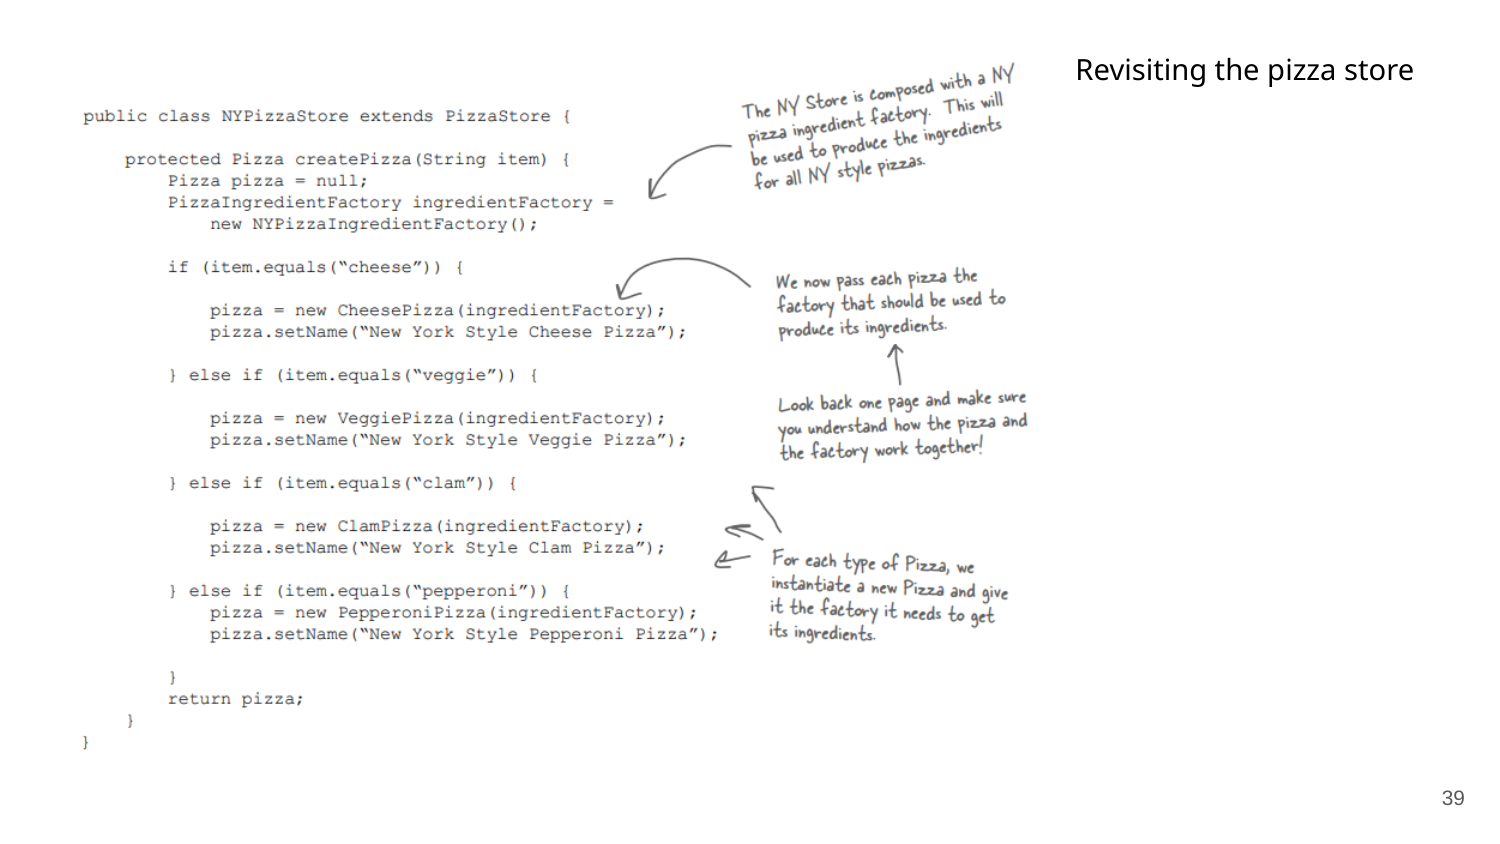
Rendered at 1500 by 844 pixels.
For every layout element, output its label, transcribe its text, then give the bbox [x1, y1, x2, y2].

picture [24, 24, 1103, 819]
text_box Revisiting the pizza store [1107, 35, 1435, 151]
slide_number ‹#› [1389, 764, 1480, 830]
